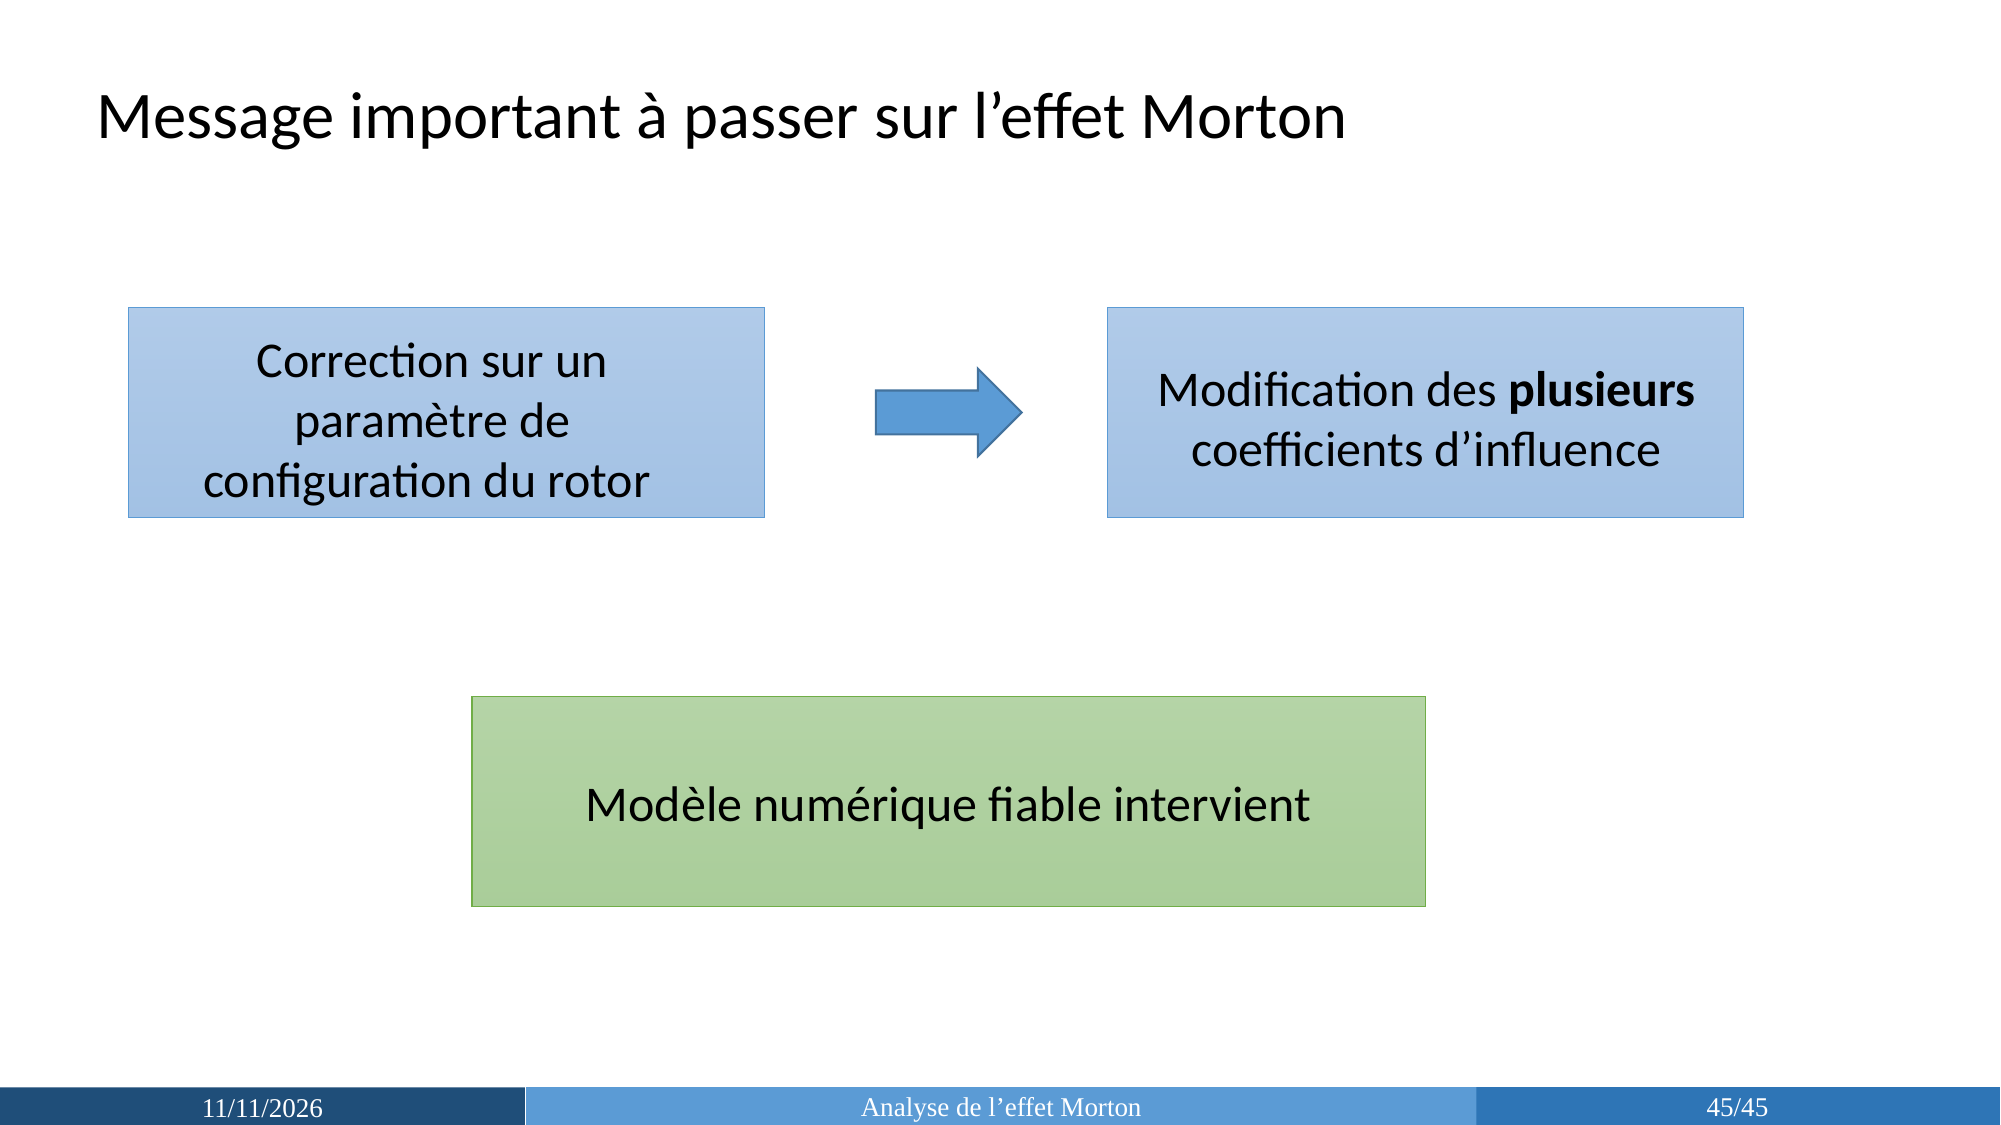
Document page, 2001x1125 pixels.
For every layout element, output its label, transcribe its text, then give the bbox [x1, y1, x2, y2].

footer Analyse de l’effet Morton [526, 1087, 1477, 1125]
text_box [874, 366, 1024, 459]
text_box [1107, 307, 1744, 518]
text_box Modèle numérique fiable intervient [471, 696, 1426, 907]
slide_number 45/45 [1477, 1087, 2000, 1125]
text_box Message important à passer sur l’effet Morton [81, 64, 1919, 159]
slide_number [0, 1087, 525, 1125]
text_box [128, 307, 765, 518]
